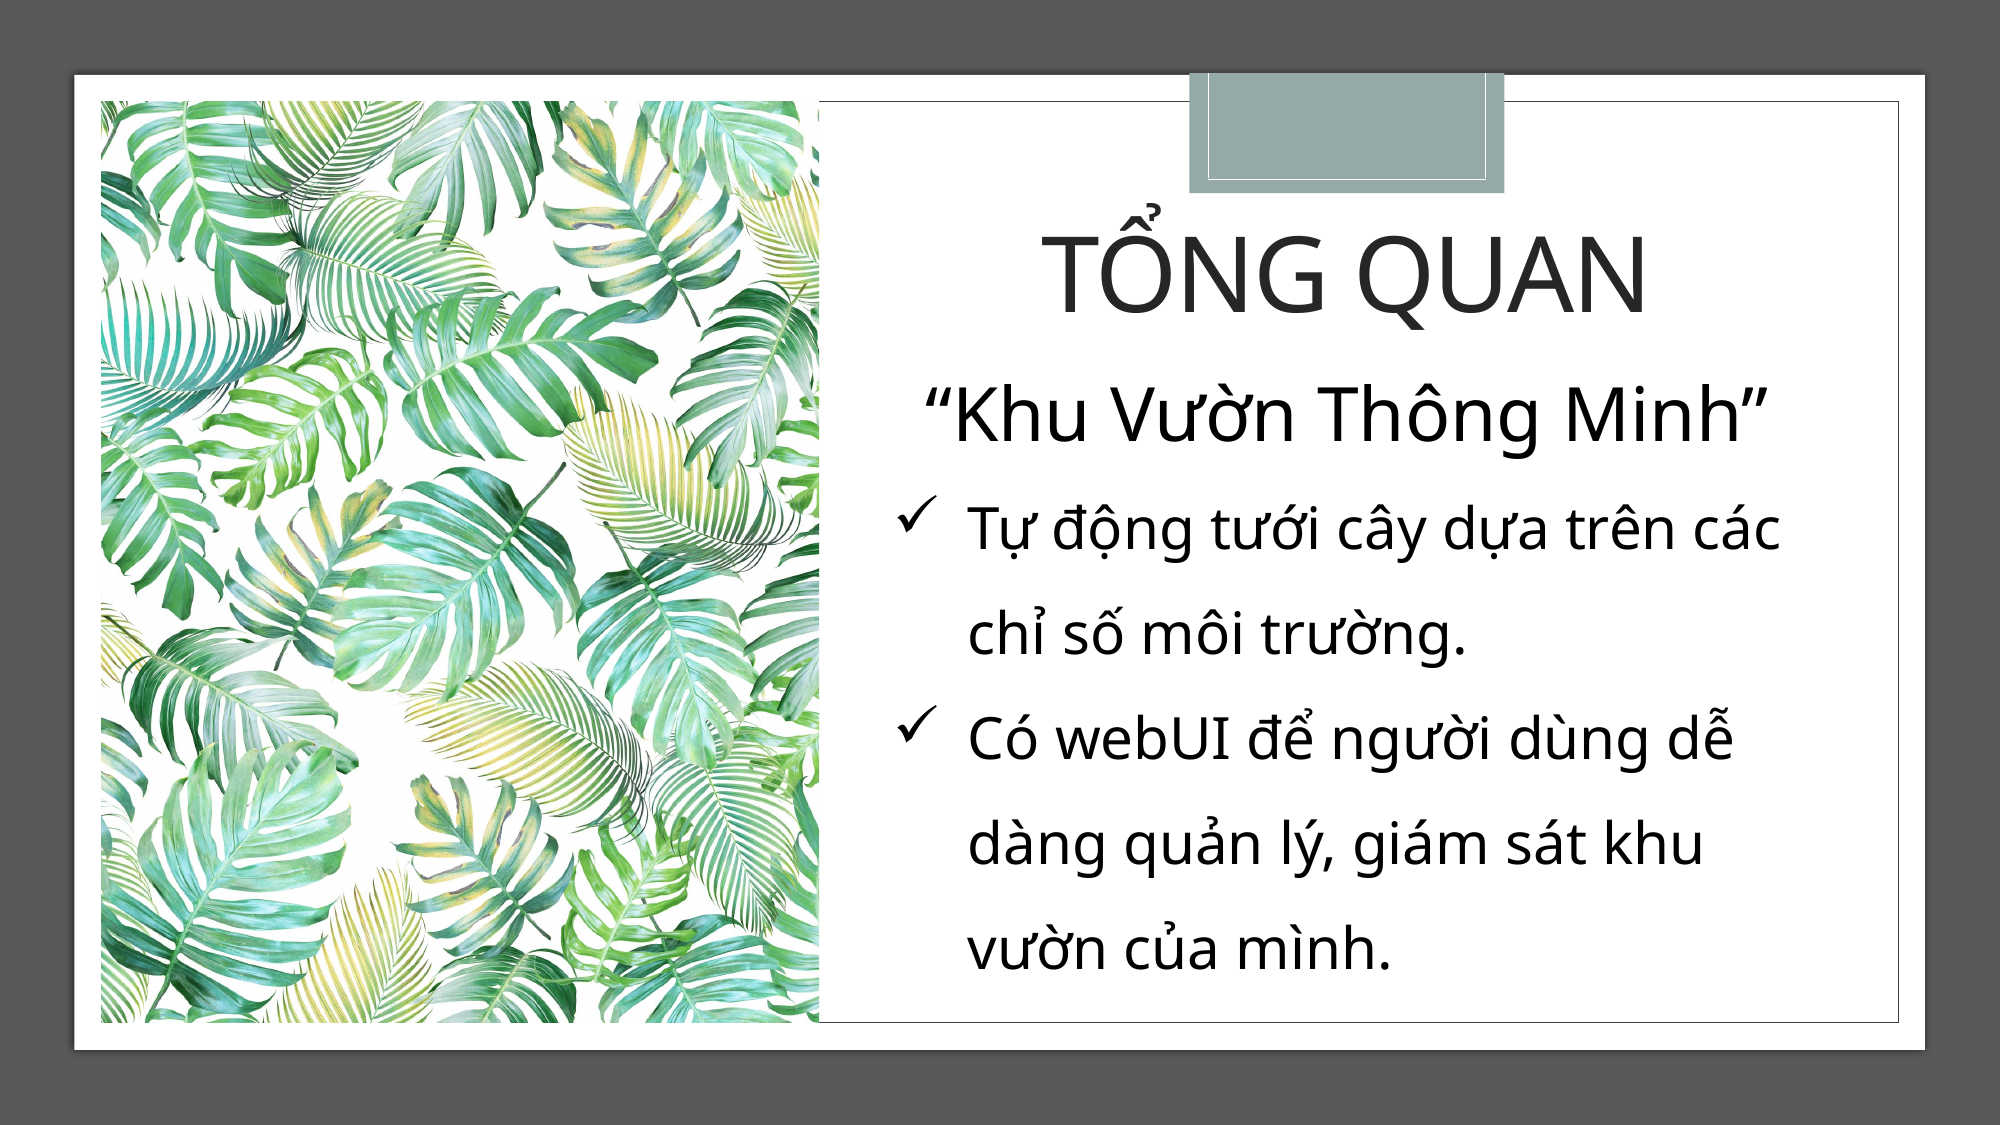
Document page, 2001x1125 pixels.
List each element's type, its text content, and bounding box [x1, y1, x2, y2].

text_box “Khu Vườn Thông Minh” Tự động tưới cây dựa trên các chỉ số môi trường. Có webUI để người dùng dễ dàng quản lý, giám sát khu vườn của mình. [878, 314, 1816, 989]
text_box [821, 101, 1899, 1023]
picture [101, 101, 820, 1023]
text_box [1188, 72, 1505, 194]
text_box [74, 74, 1925, 1050]
title Tổng quan [878, 221, 1816, 314]
